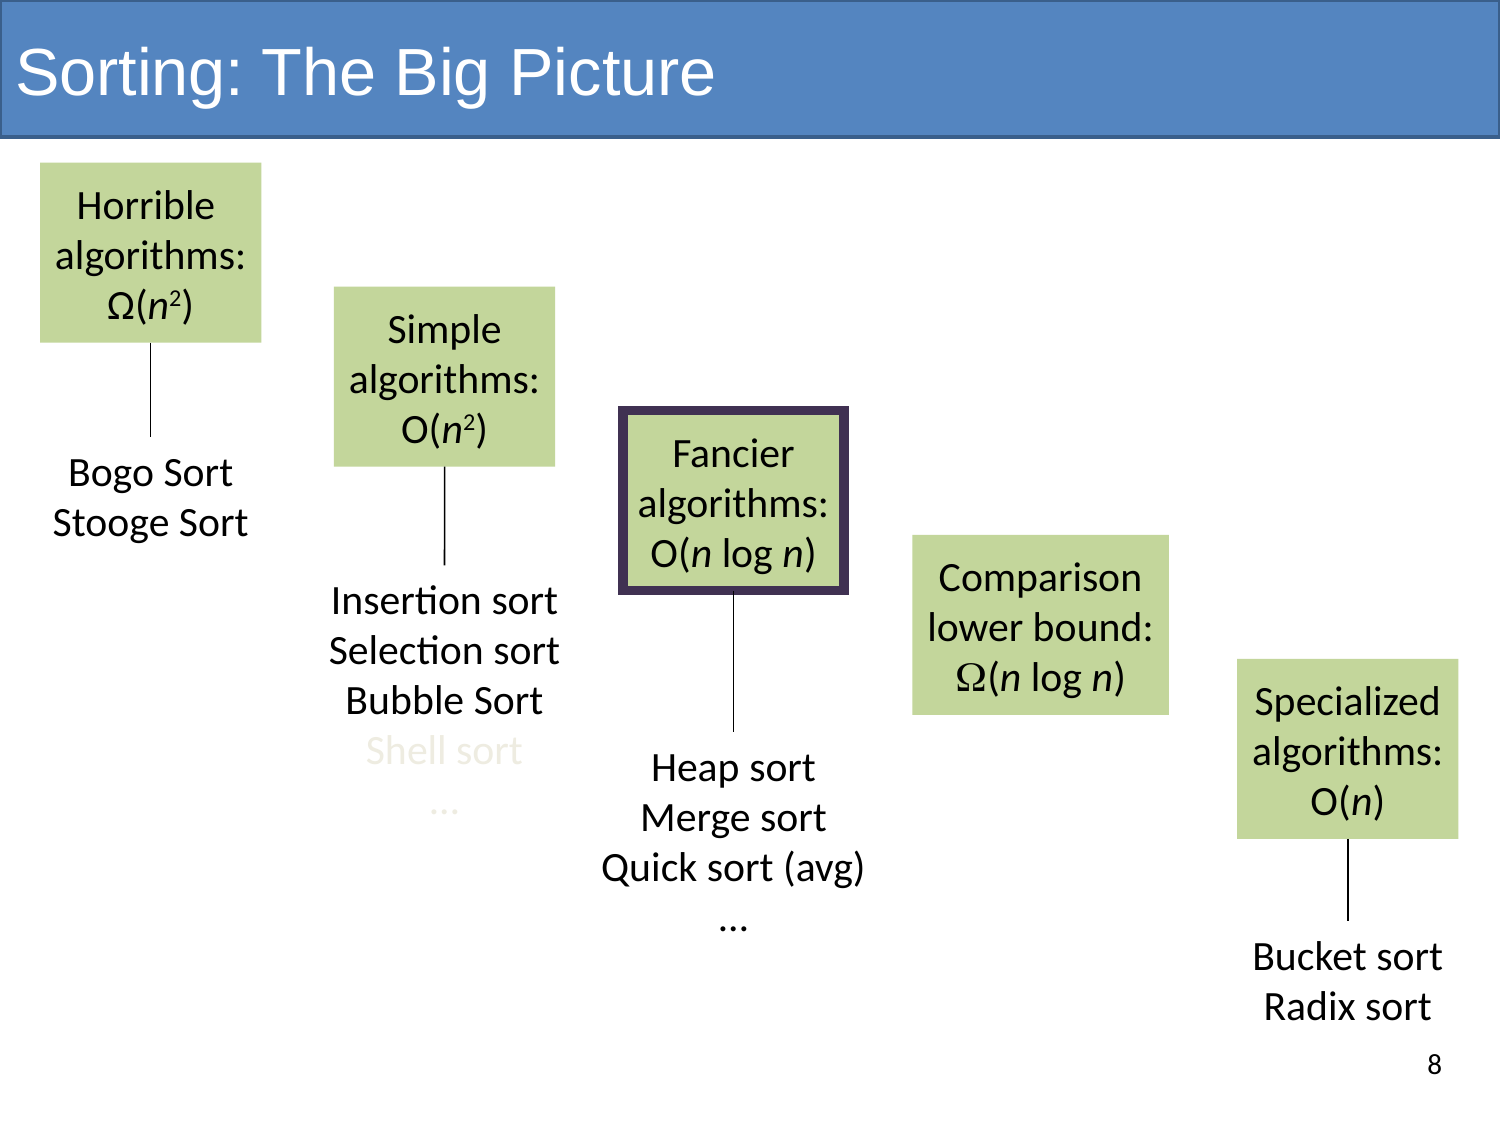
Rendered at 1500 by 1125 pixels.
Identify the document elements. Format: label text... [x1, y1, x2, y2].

text_box Fancier algorithms: O(n log n) [622, 410, 845, 591]
text_box Simple algorithms: O(n2) [333, 286, 556, 467]
text_box Bogo Sort Stooge Sort [37, 437, 264, 552]
title Sorting: The Big Picture [0, 0, 1500, 138]
slide_number 8 [1412, 1037, 1488, 1098]
text_box Specialized algorithms: O(n) [1237, 658, 1459, 839]
text_box Horrible algorithms: Ω(n2) [40, 162, 262, 343]
text_box Bucket sort Radix sort [1237, 921, 1459, 1037]
text_box Heap sort Merge sort Quick sort (avg) … [586, 732, 881, 947]
text_box Comparison lower bound: (n log n) [912, 534, 1169, 715]
text_box Insertion sort Selection sort Bubble Sort Shell sort … [313, 565, 576, 831]
